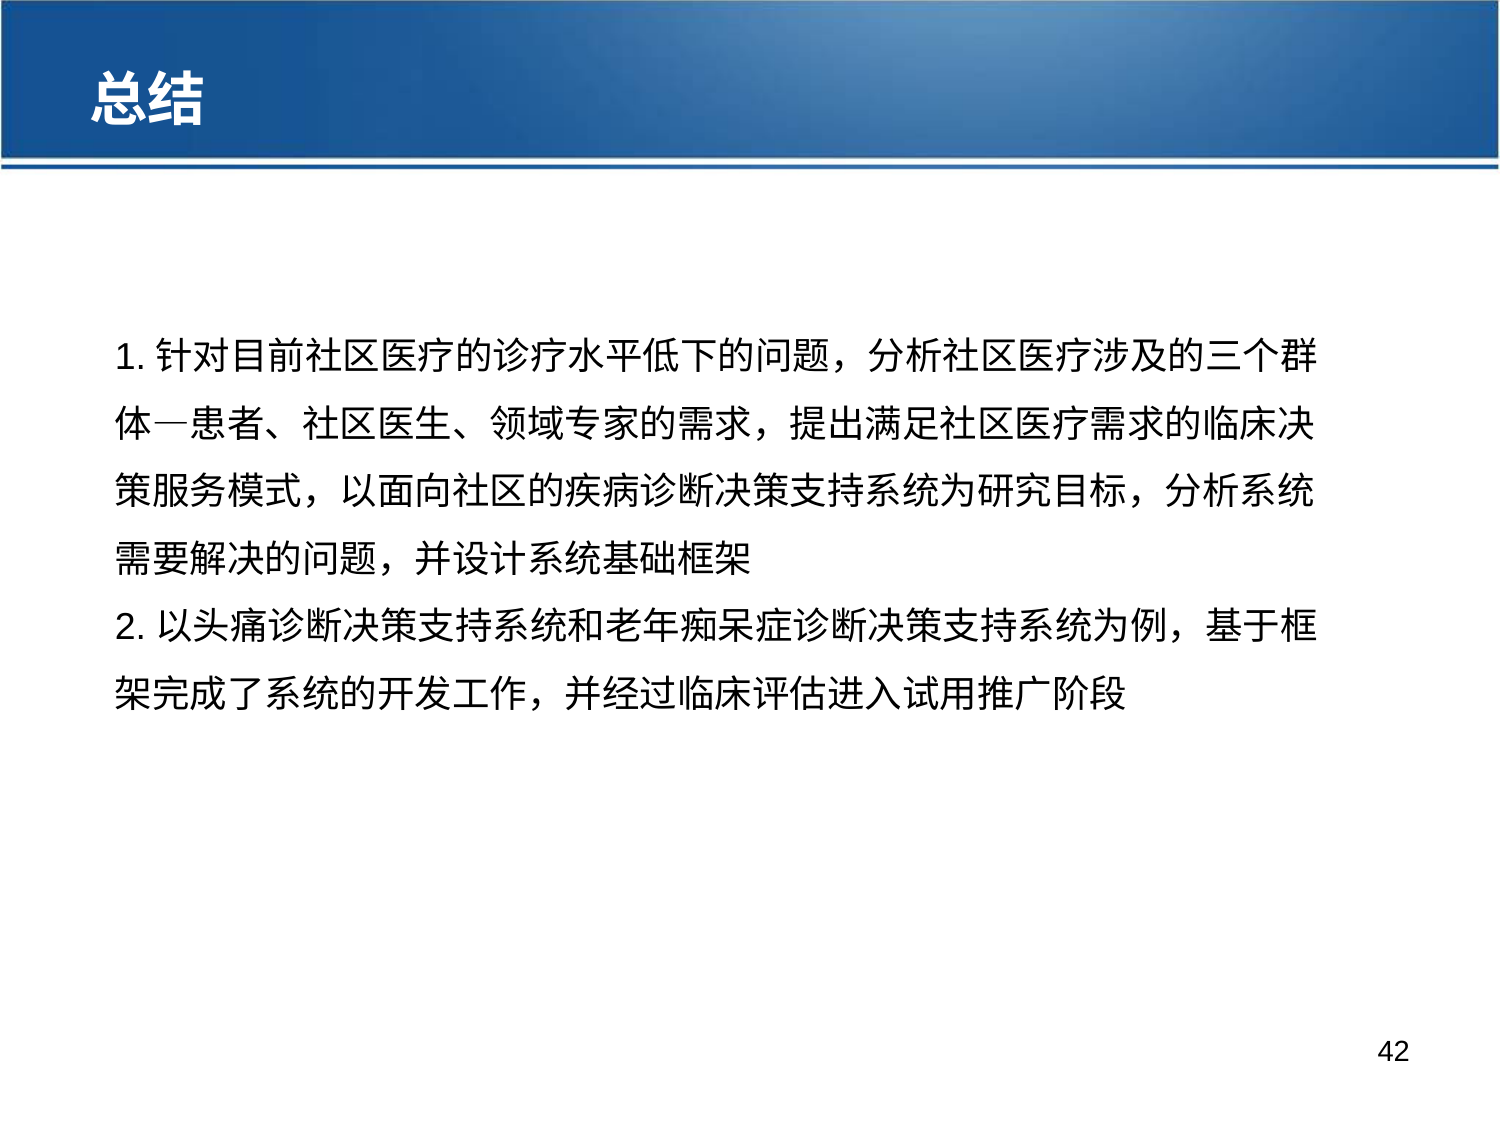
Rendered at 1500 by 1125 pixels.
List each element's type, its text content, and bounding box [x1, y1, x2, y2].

slide_number 42 [1074, 1024, 1426, 1103]
picture [0, 0, 1500, 1125]
text_box 1.针对目前社区医疗的诊疗水平低下的问题，分析社区医疗涉及的三个群体—患者、社区医生、领域专家的需求，提出满足社区医疗需求的临床决策服务模式，以面向社区的疾病诊断决策支持系统为研究目标，分析系统需要解决的问题，并设计系统基础框架 2.以头痛诊断决策支持系统和老年痴呆症诊断决策支持系统为例，基于框架完成了系统的开发工作，并经过临床评估进入试用推广阶段 [100, 302, 1352, 723]
text_box 总结 [74, 54, 1425, 151]
